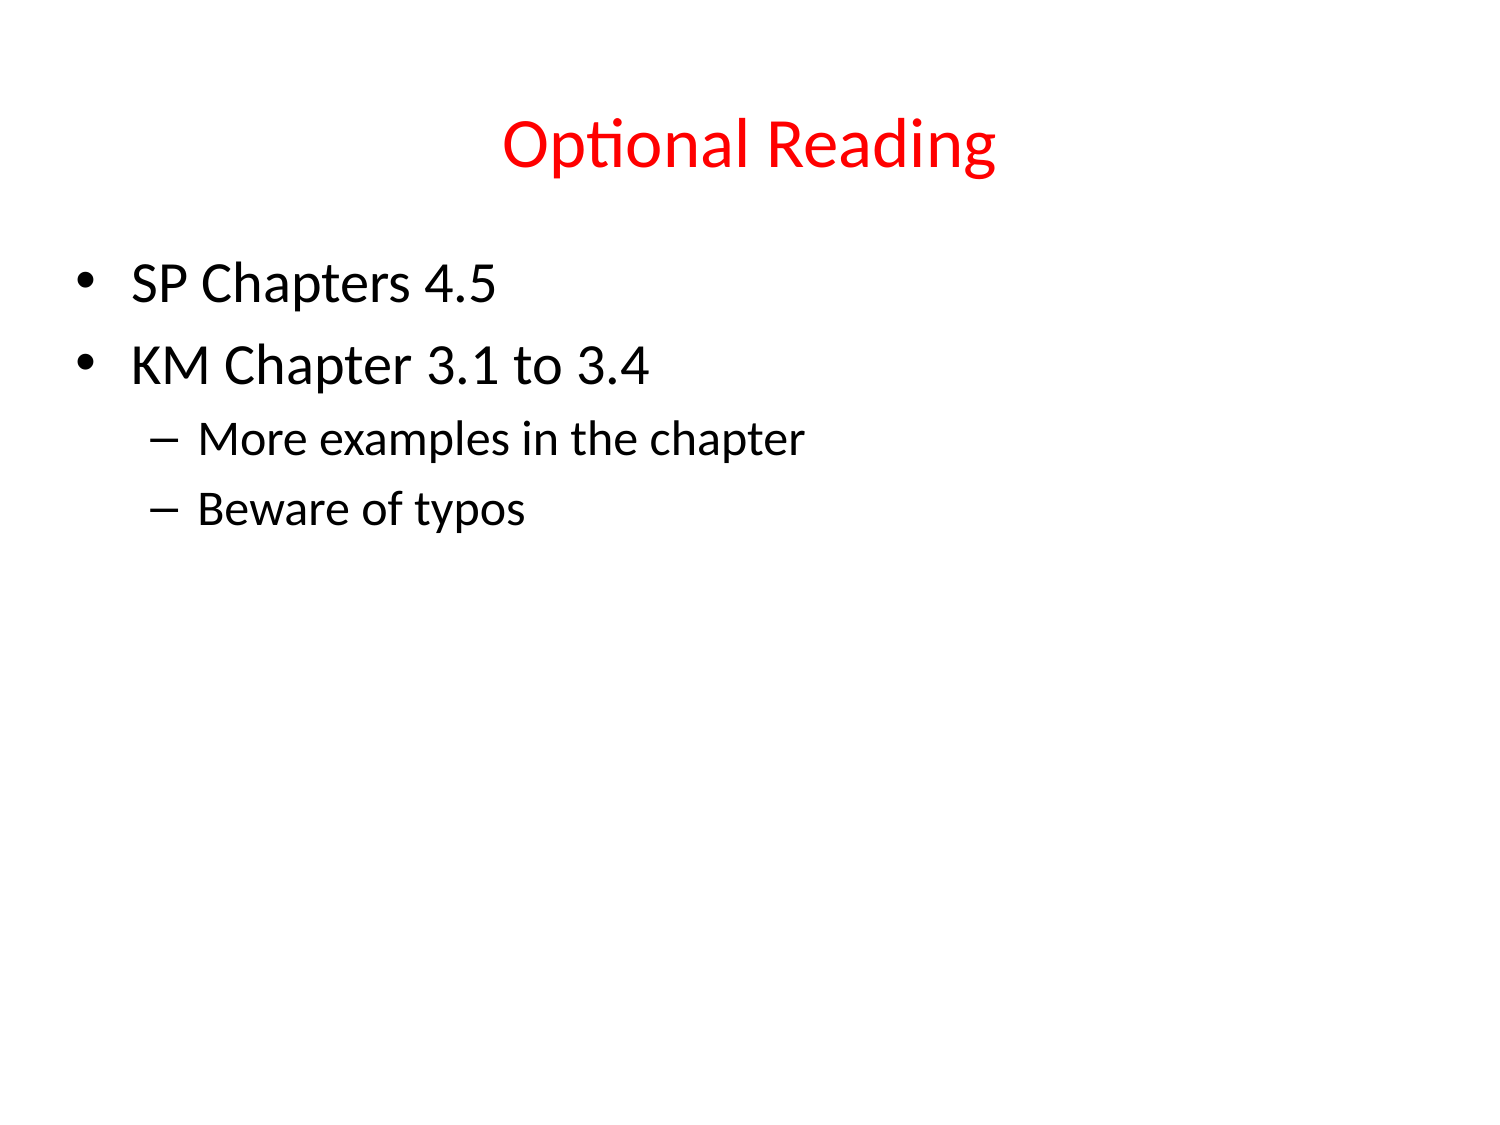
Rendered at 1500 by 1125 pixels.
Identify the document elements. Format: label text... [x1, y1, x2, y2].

list SP Chapters 4.5 KM Chapter 3.1 to 3.4 More examples in the chapter Beware of typos [60, 236, 1439, 980]
title Optional Reading [75, 45, 1425, 233]
